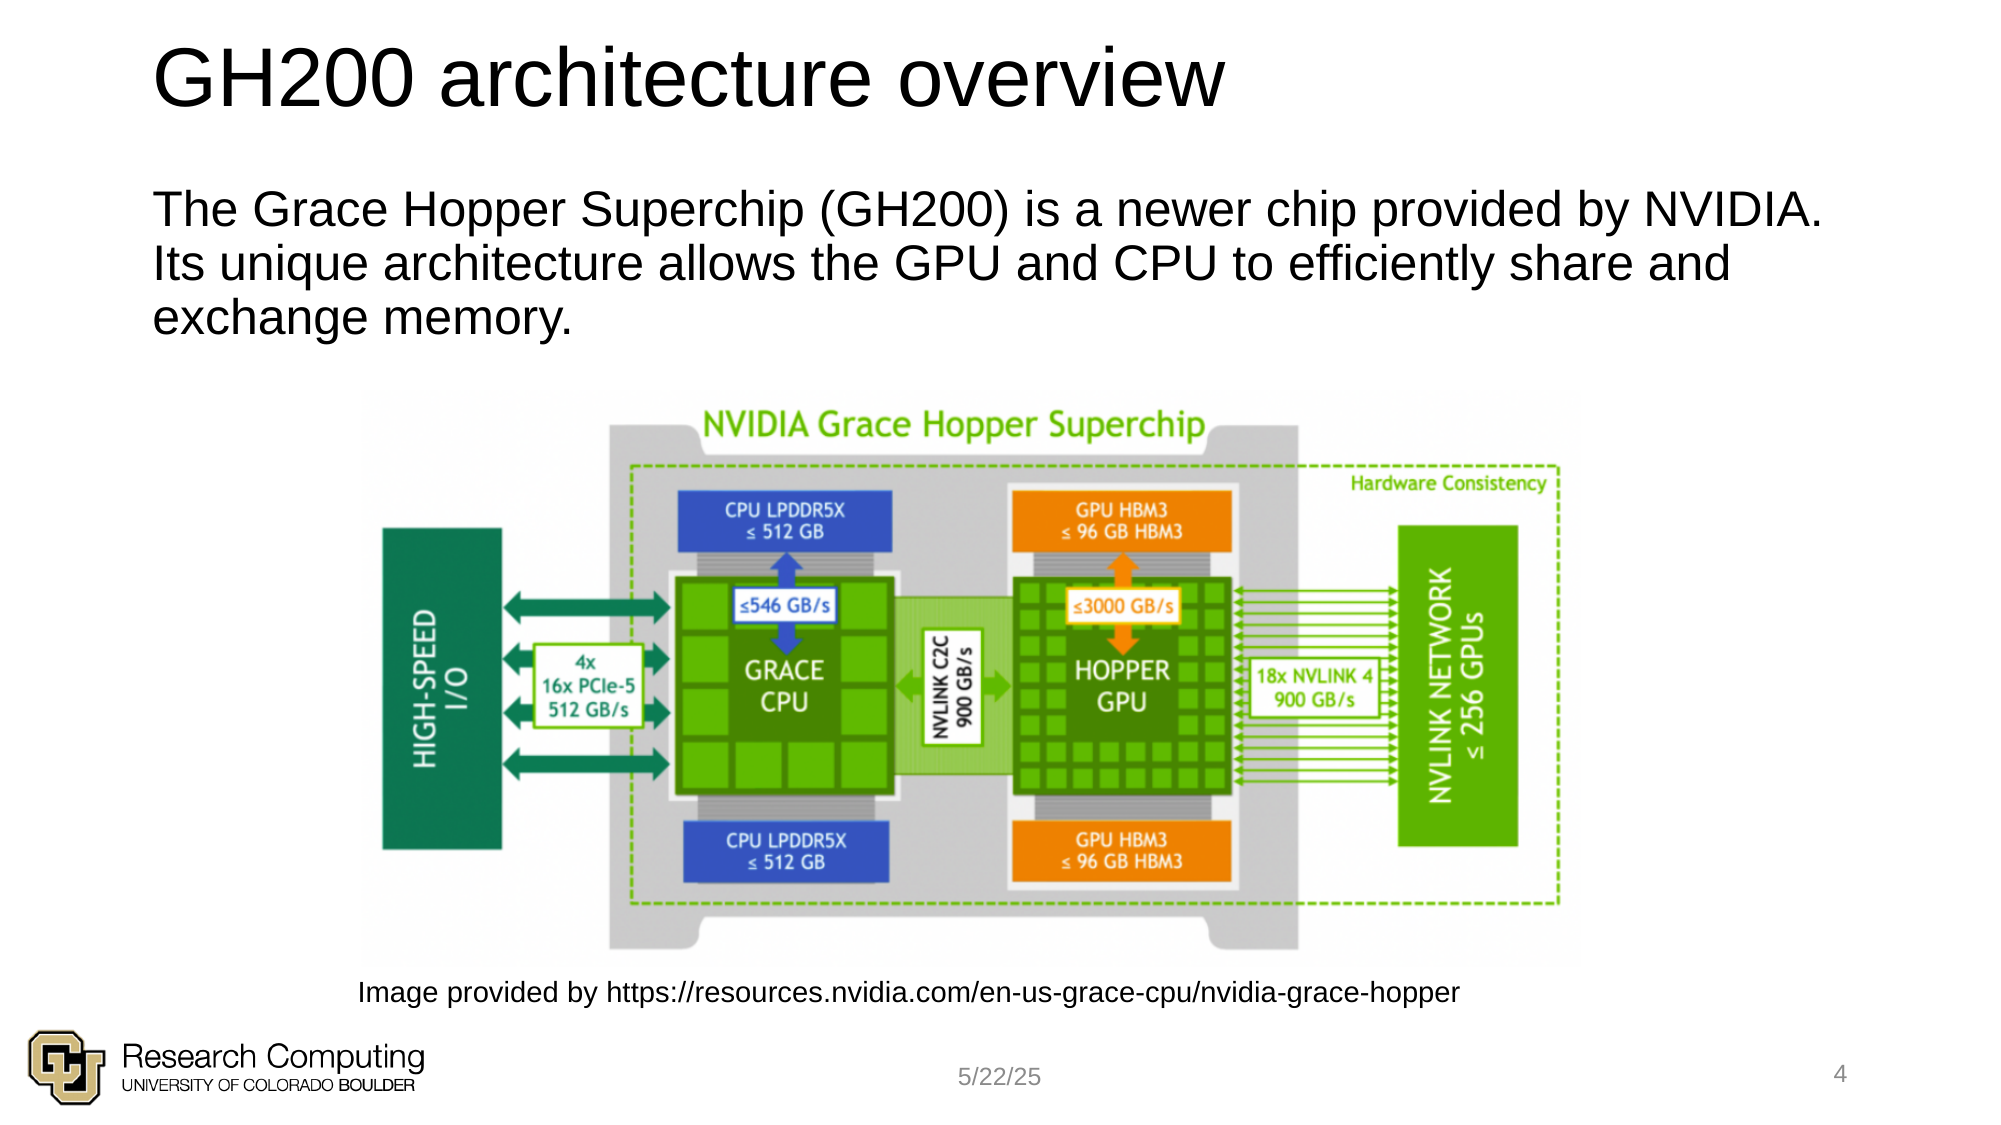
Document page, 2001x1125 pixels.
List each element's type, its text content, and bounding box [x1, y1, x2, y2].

list The Grace Hopper Superchip (GH200) is a newer chip provided by NVIDIA. Its unique architecture allows the GPU and CPU to efficiently share and exchange memory. [137, 176, 1863, 890]
picture [0, 1024, 775, 1121]
slide_number 4 [1412, 1042, 1863, 1103]
title GH200 architecture overview [137, 0, 1863, 159]
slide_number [774, 1045, 1225, 1105]
picture [342, 390, 1599, 967]
text_box Image provided by https://resources.nvidia.com/en-us-grace-cpu/nvidia-grace-hopper [342, 966, 1830, 1016]
